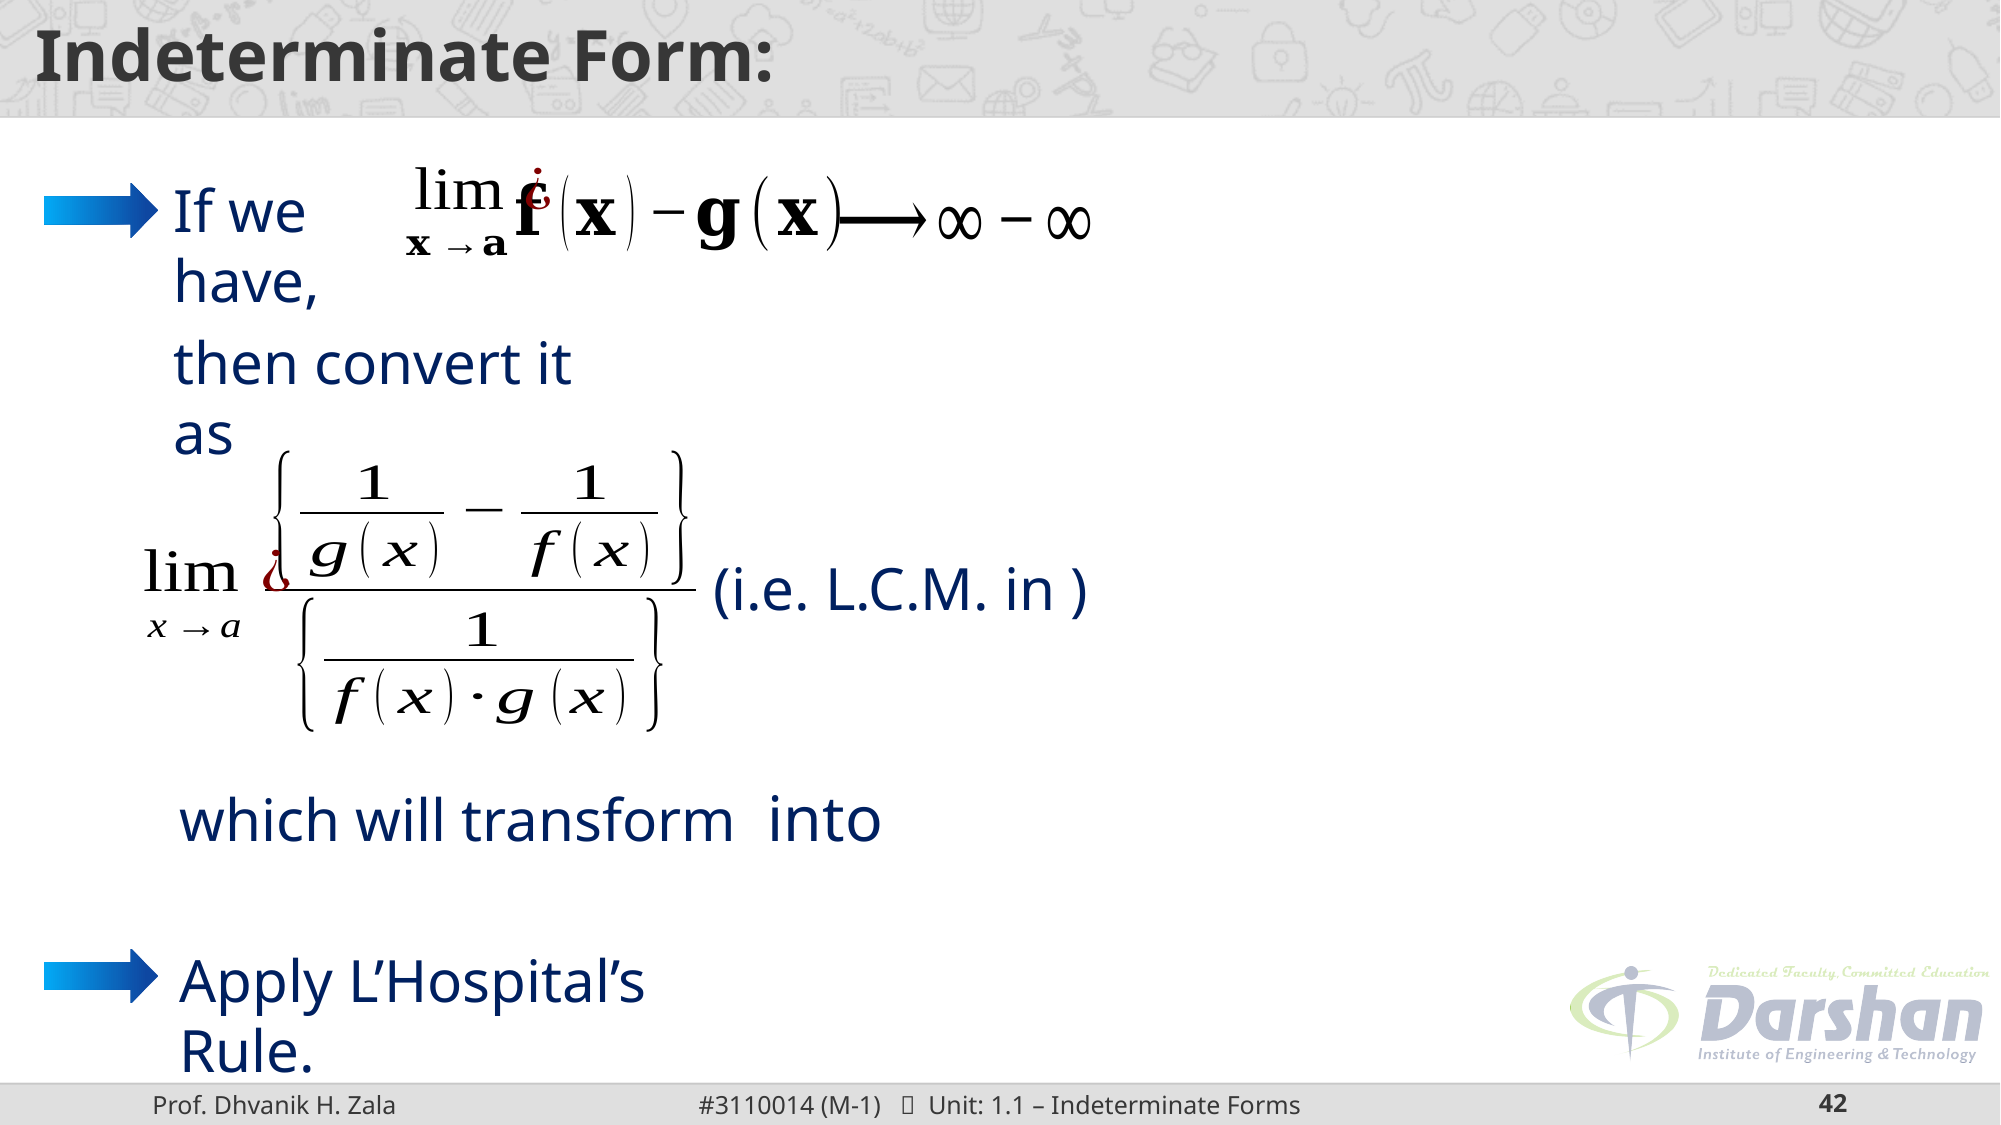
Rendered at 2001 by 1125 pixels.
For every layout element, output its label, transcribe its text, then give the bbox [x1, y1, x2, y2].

text_box then convert it as [158, 318, 597, 411]
text_box [44, 948, 159, 1004]
text_box [44, 182, 158, 238]
text_box If we have, [158, 167, 406, 259]
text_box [143, 448, 699, 734]
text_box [406, 156, 870, 264]
text_box Apply L’Hospital’s Rule. [164, 936, 745, 1029]
